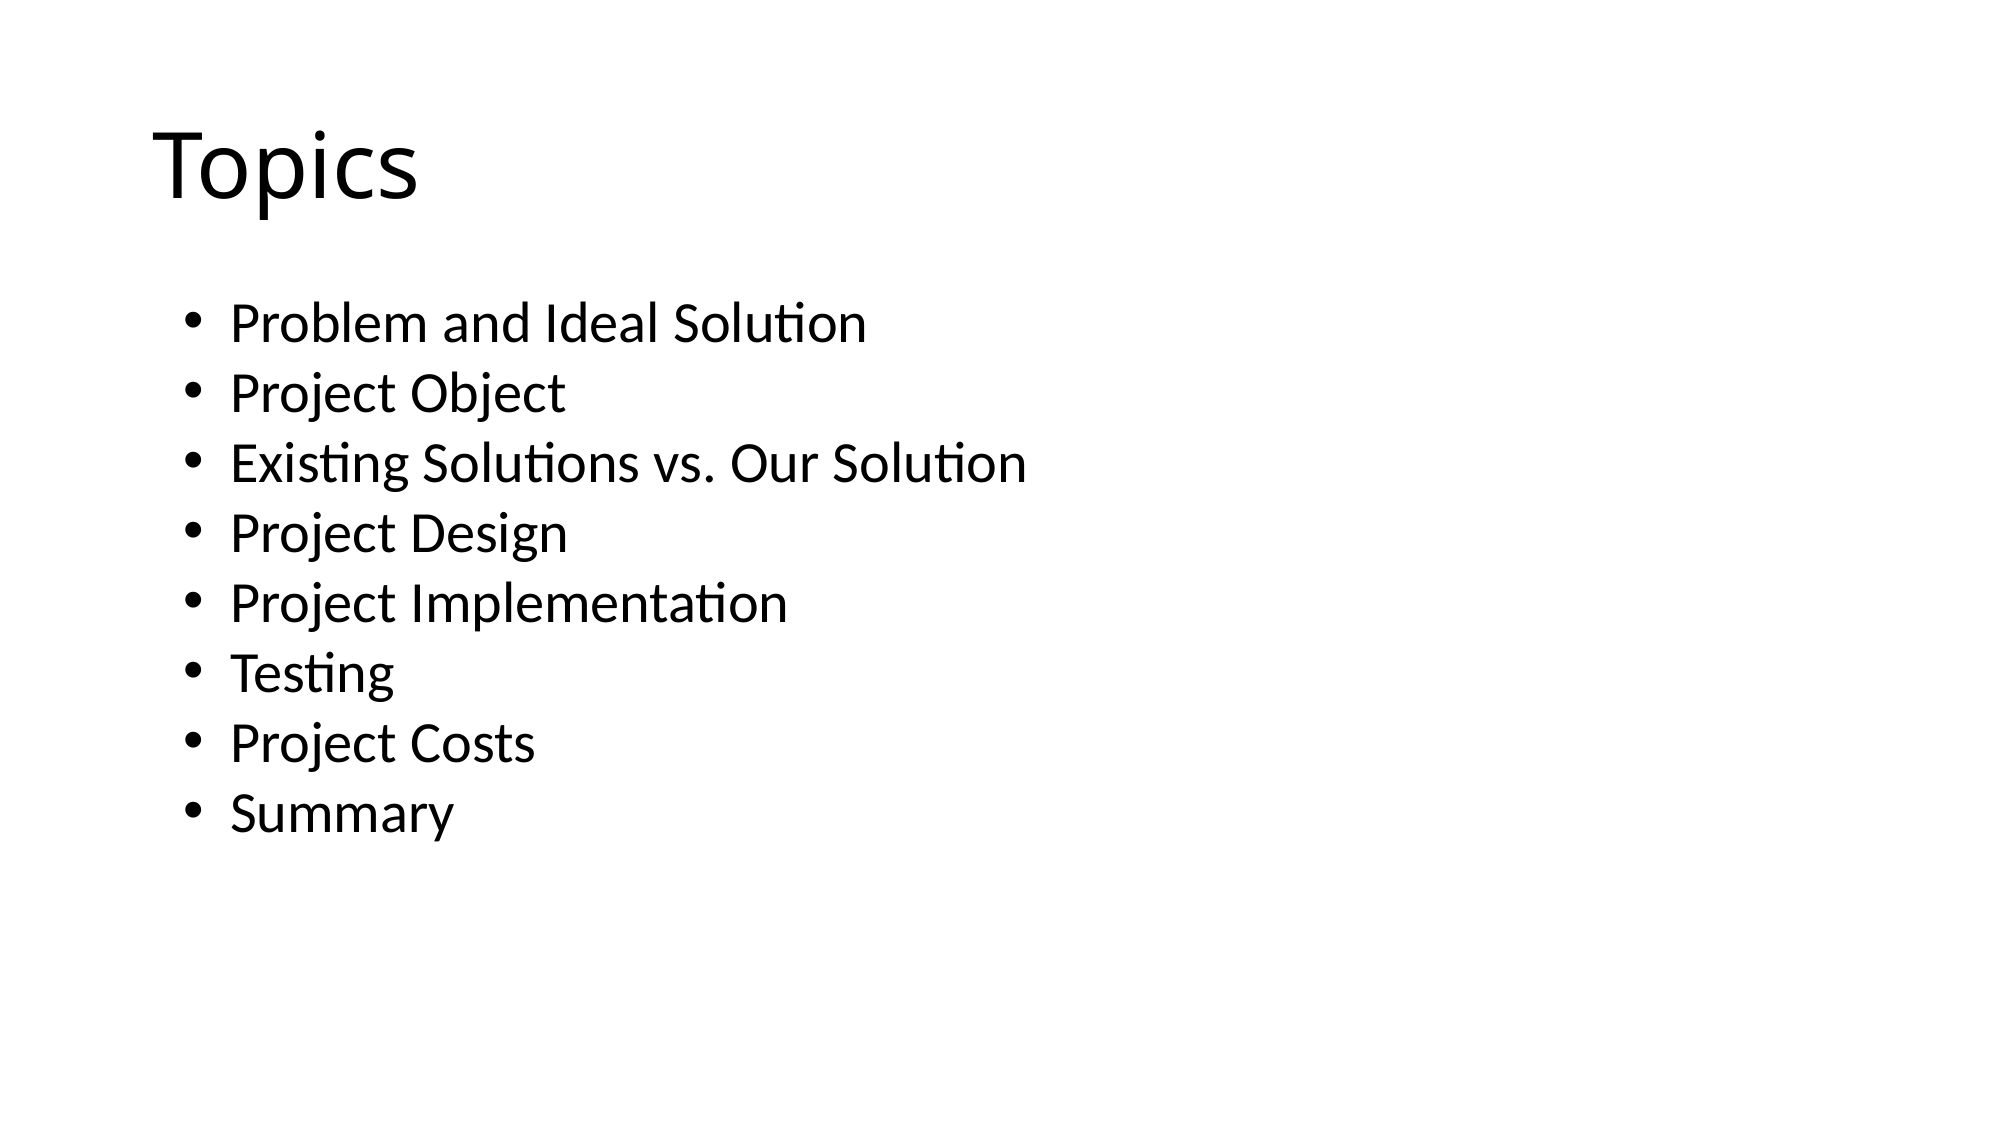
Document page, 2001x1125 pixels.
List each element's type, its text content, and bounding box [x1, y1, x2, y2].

title Topics [137, 59, 1863, 278]
text_box Problem and Ideal Solution Project Object Existing Solutions vs. Our Solution Project Design Project Implementation Testing Project Costs Summary [168, 277, 1044, 852]
